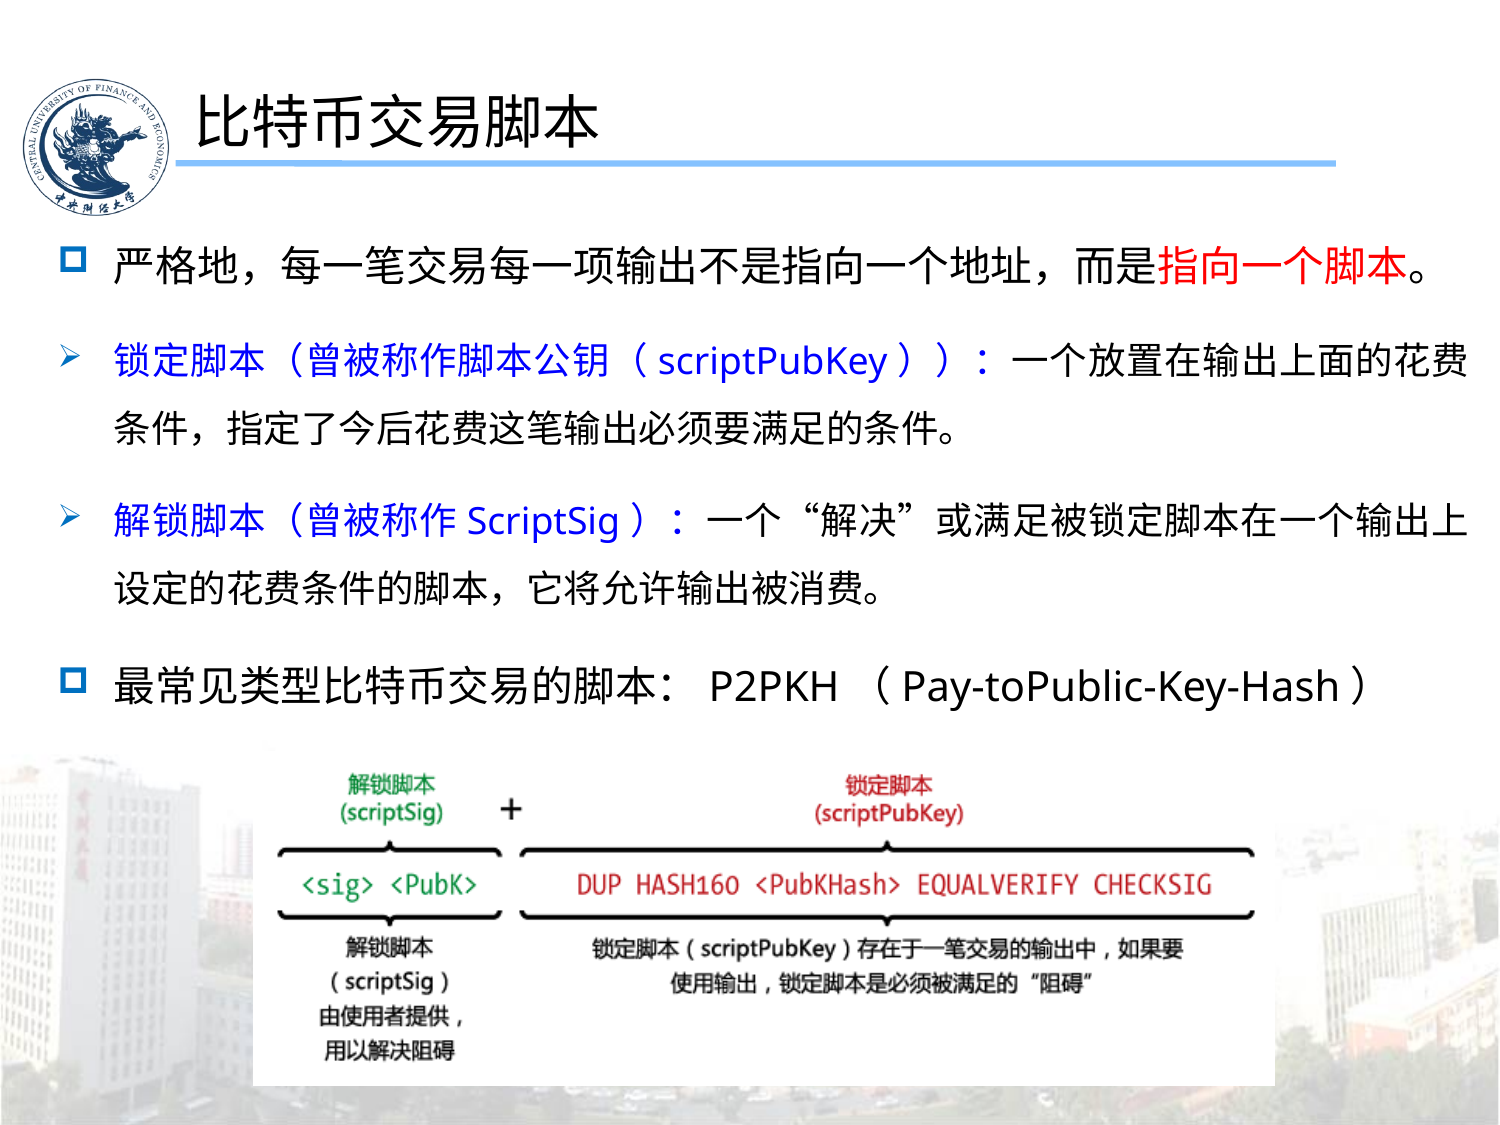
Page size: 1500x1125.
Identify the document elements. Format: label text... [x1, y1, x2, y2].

picture [0, 727, 1500, 1125]
text_box 严格地，每一笔交易每一项输出不是指向一个地址，而是指向一个脚本。 锁定脚本（曾被称作脚本公钥（scriptPubKey））：一个放置在输出上面的花费条件，指定了今后花费这笔输出必须要满足的条件。 解锁脚本（曾被称作ScriptSig）：一个“解决”或满足被锁定脚本在一个输出上设定的花费条件的脚本，它将允许输出被消费。 最常见类型比特币交易的脚本：P2PKH（Pay-toPublic-Key-Hash） [42, 207, 1485, 722]
picture [0, 46, 200, 246]
text_box 比特币交易脚本 [178, 78, 616, 163]
